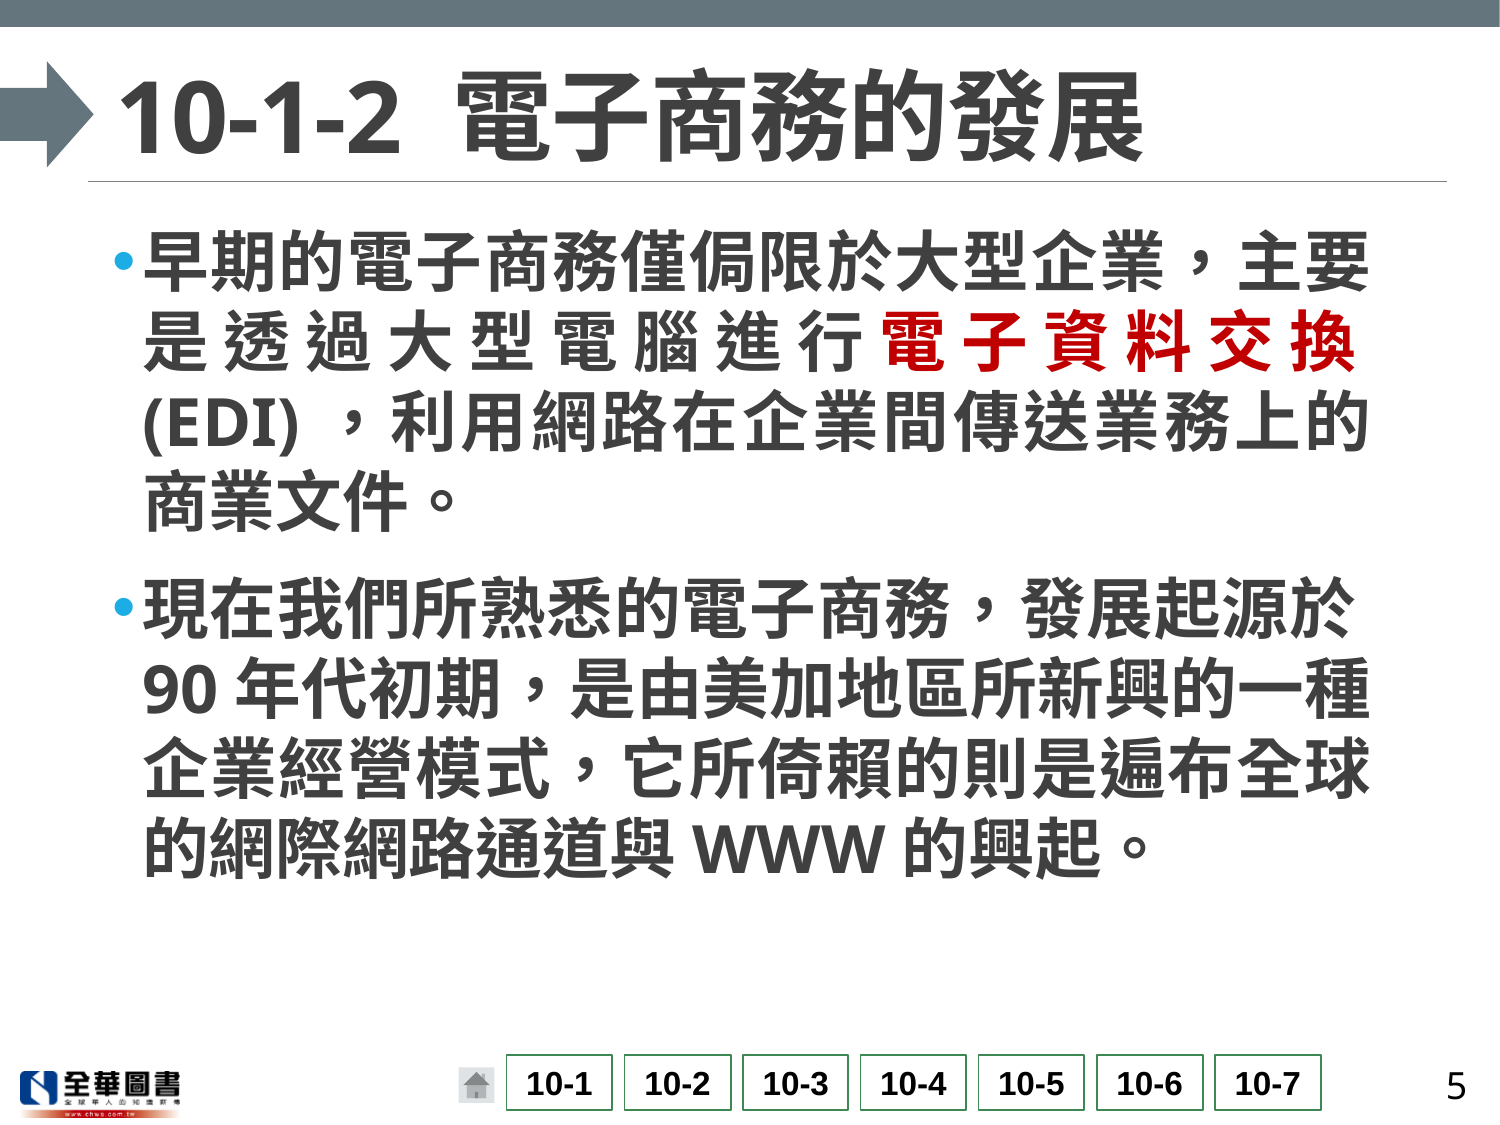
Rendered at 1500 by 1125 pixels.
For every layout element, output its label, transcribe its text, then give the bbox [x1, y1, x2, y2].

slide_number 5 [1320, 1057, 1483, 1118]
title 10-1-2 電子商務的發展 [100, 47, 1447, 182]
picture [20, 1071, 180, 1118]
list 早期的電子商務僅侷限於大型企業，主要是透過大型電腦進行電子資料交換(EDI)，利用網路在企業間傳送業務上的商業文件。 現在我們所熟悉的電子商務，發展起源於90年代初期，是由美加地區所新興的一種企業經營模式，它所倚賴的則是遍布全球的網際網路通道與WWW的興起。 [112, 212, 1373, 1024]
